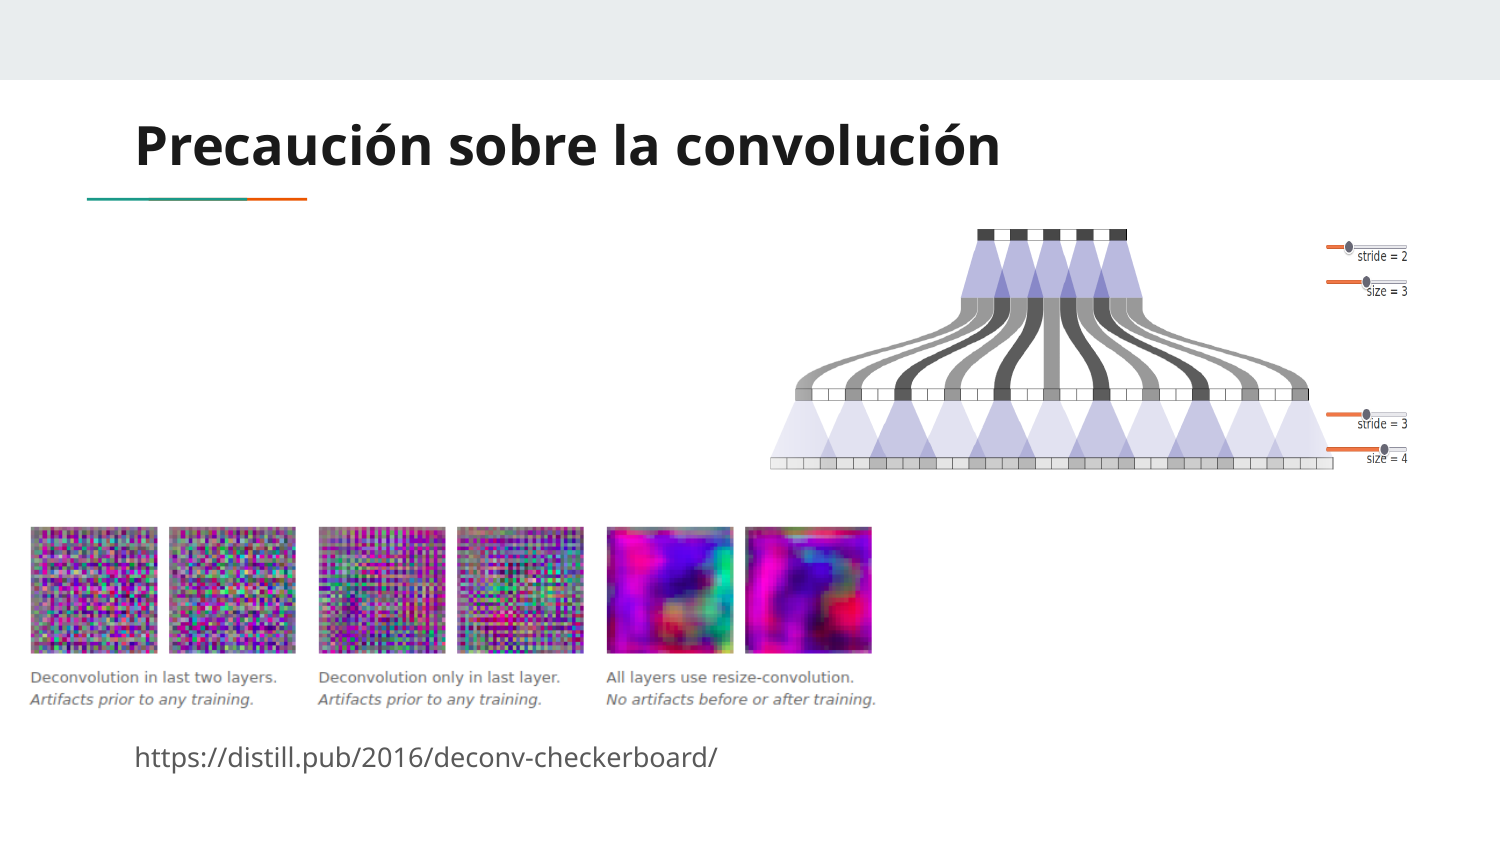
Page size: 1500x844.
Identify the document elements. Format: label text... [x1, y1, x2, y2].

picture [749, 197, 1424, 493]
list https://distill.pub/2016/deconv-checkerboard/ [119, 720, 1381, 796]
title Precaución sobre la convolución [119, 96, 1381, 185]
picture [17, 512, 903, 721]
